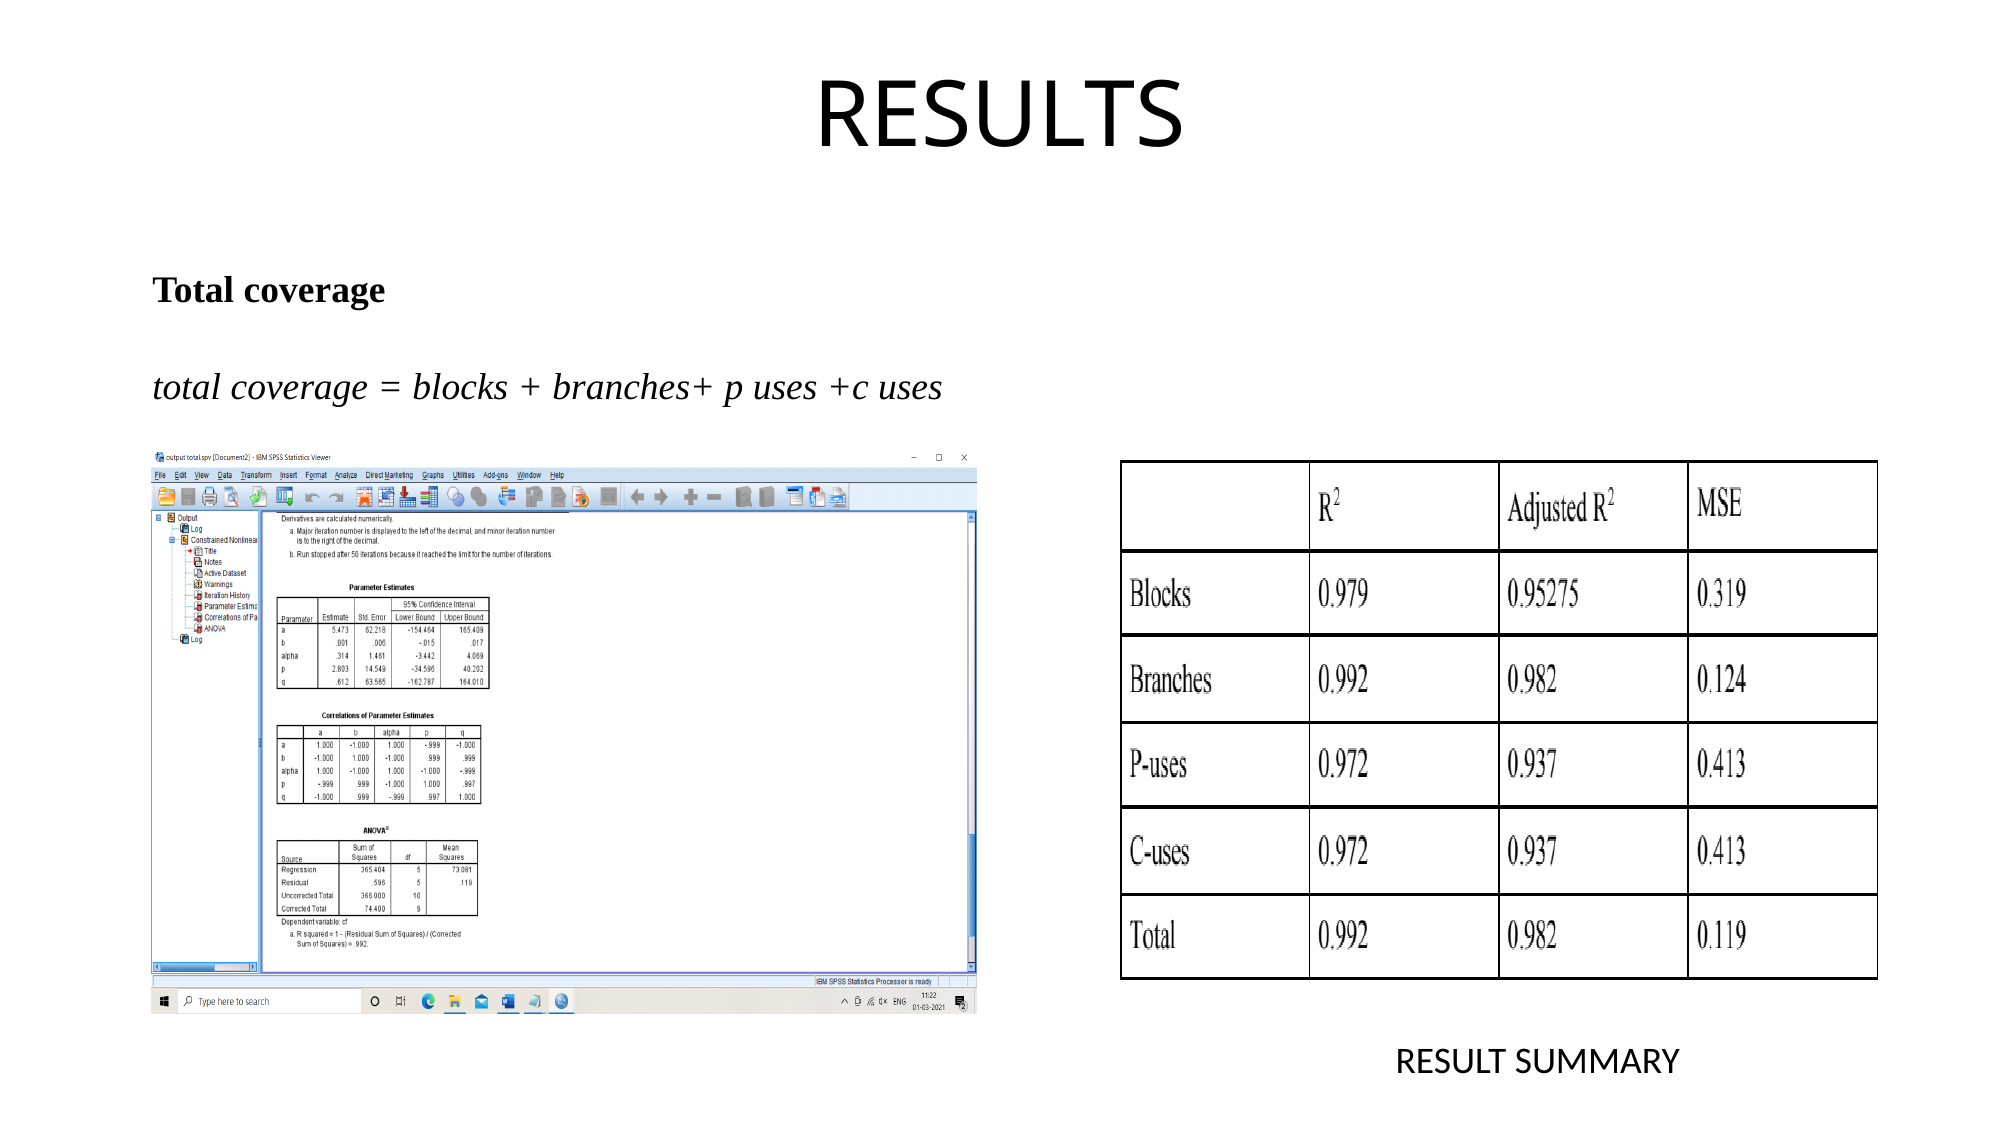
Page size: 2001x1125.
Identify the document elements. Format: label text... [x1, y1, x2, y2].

title RESULTS [137, 59, 1863, 235]
picture [1094, 427, 1920, 1029]
picture [151, 452, 977, 1014]
text_box RESULT SUMMARY [1278, 1029, 1816, 1089]
list Total coverage total coverage = blocks + branches+ p uses +c uses [137, 235, 1863, 1014]
